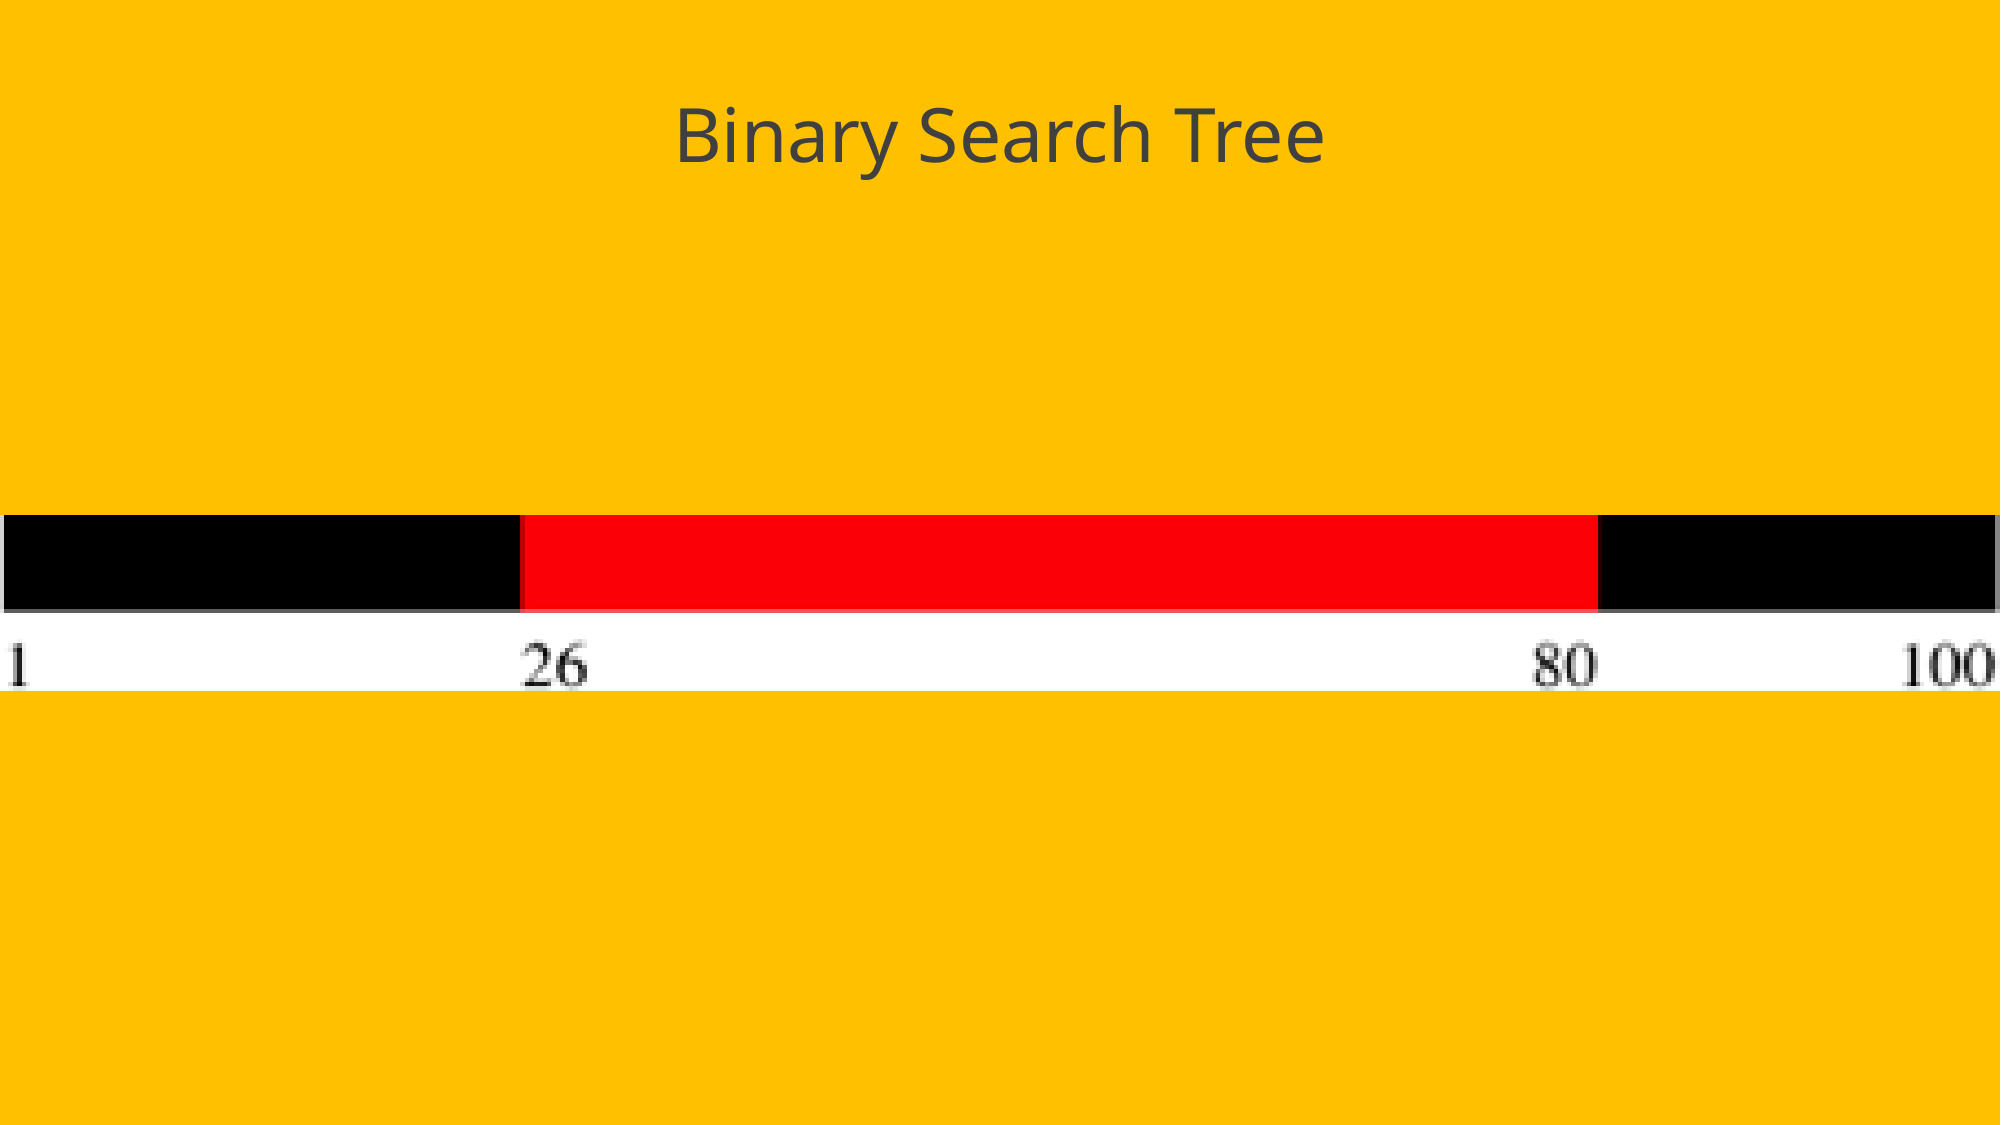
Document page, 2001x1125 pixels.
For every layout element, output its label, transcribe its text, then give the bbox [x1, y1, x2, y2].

picture [0, 515, 2000, 691]
text_box Binary Search Tree [658, 80, 1342, 186]
